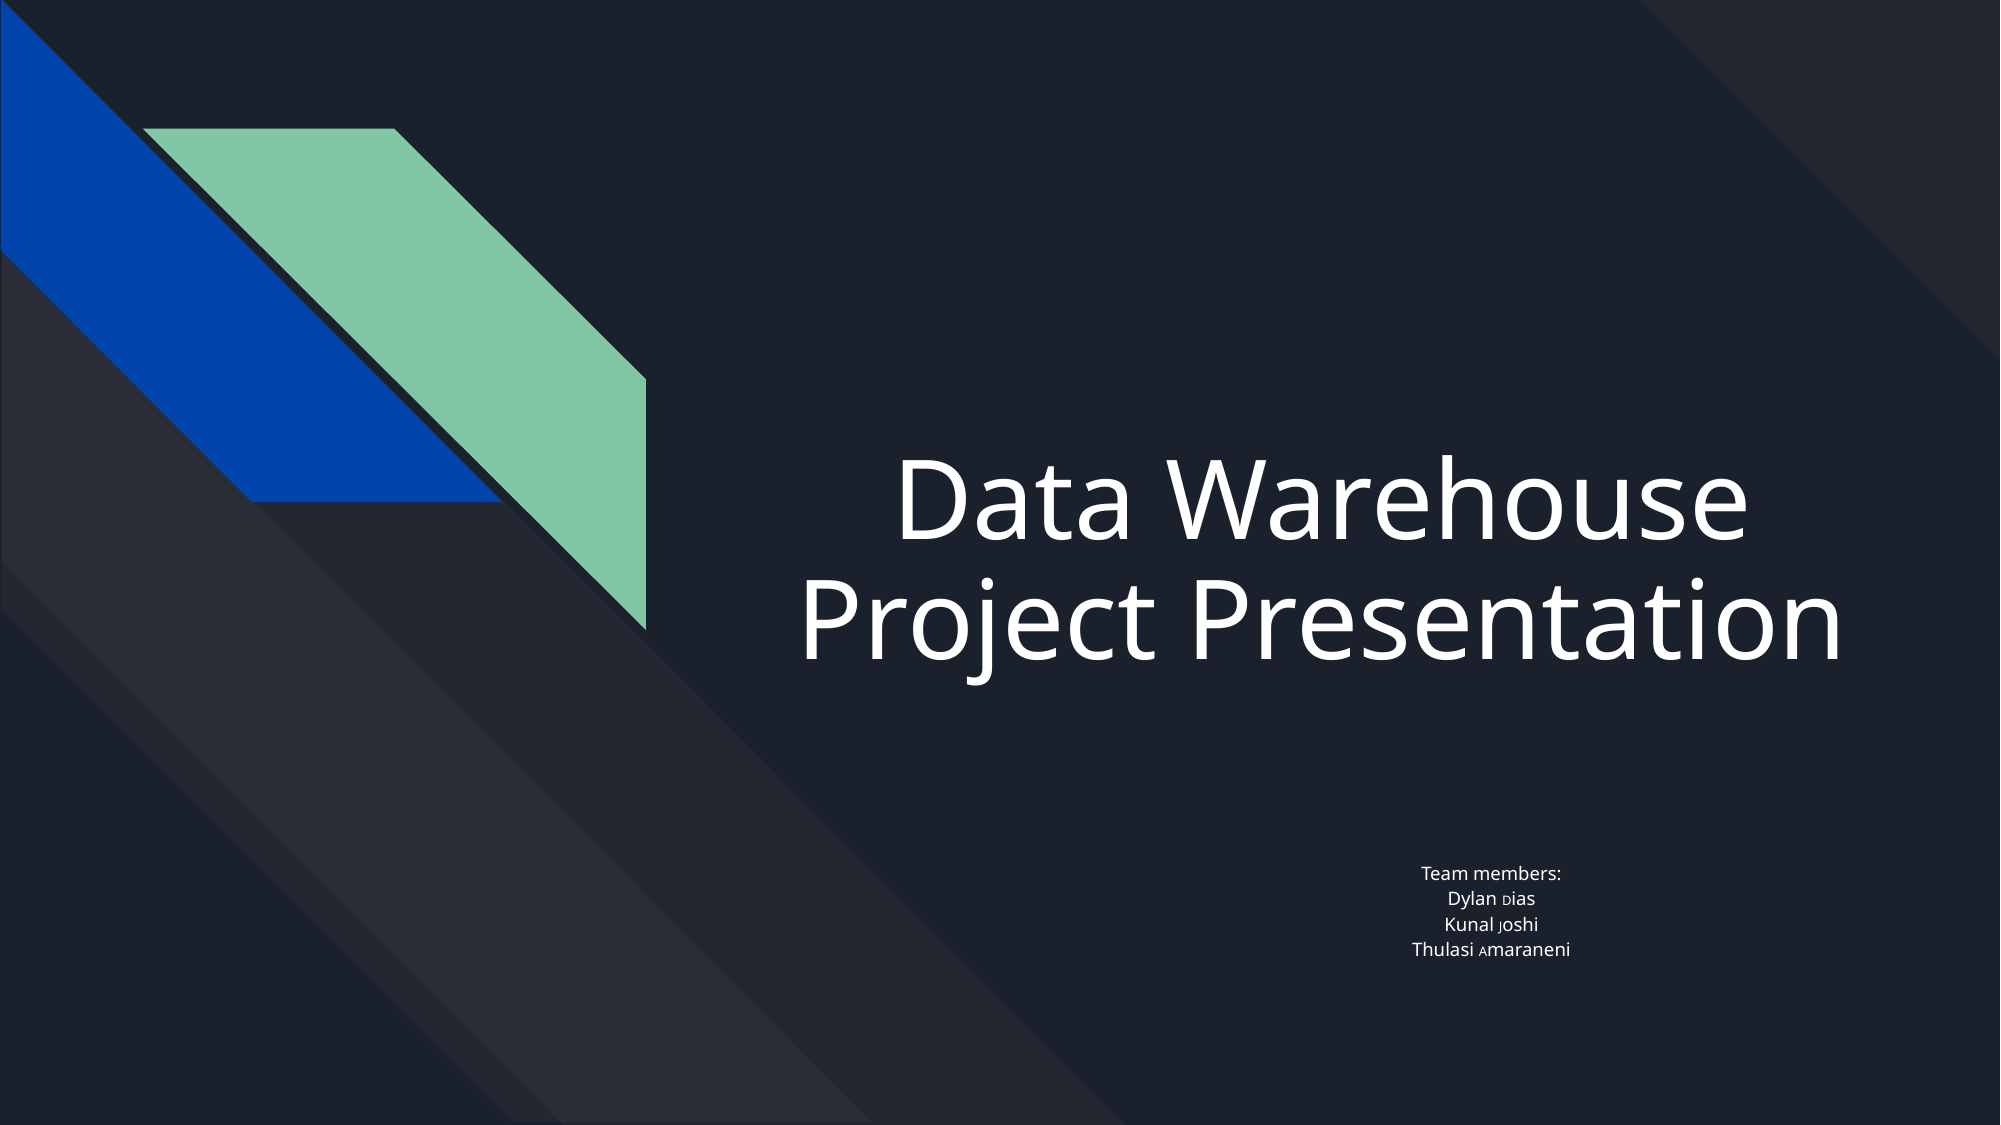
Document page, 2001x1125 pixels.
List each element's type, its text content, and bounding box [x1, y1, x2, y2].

subtitle Team members: Dylan Dias Kunal Joshi Thulasi Amaraneni [1111, 858, 1871, 970]
title Data Warehouse Project Presentation [773, 345, 1872, 691]
